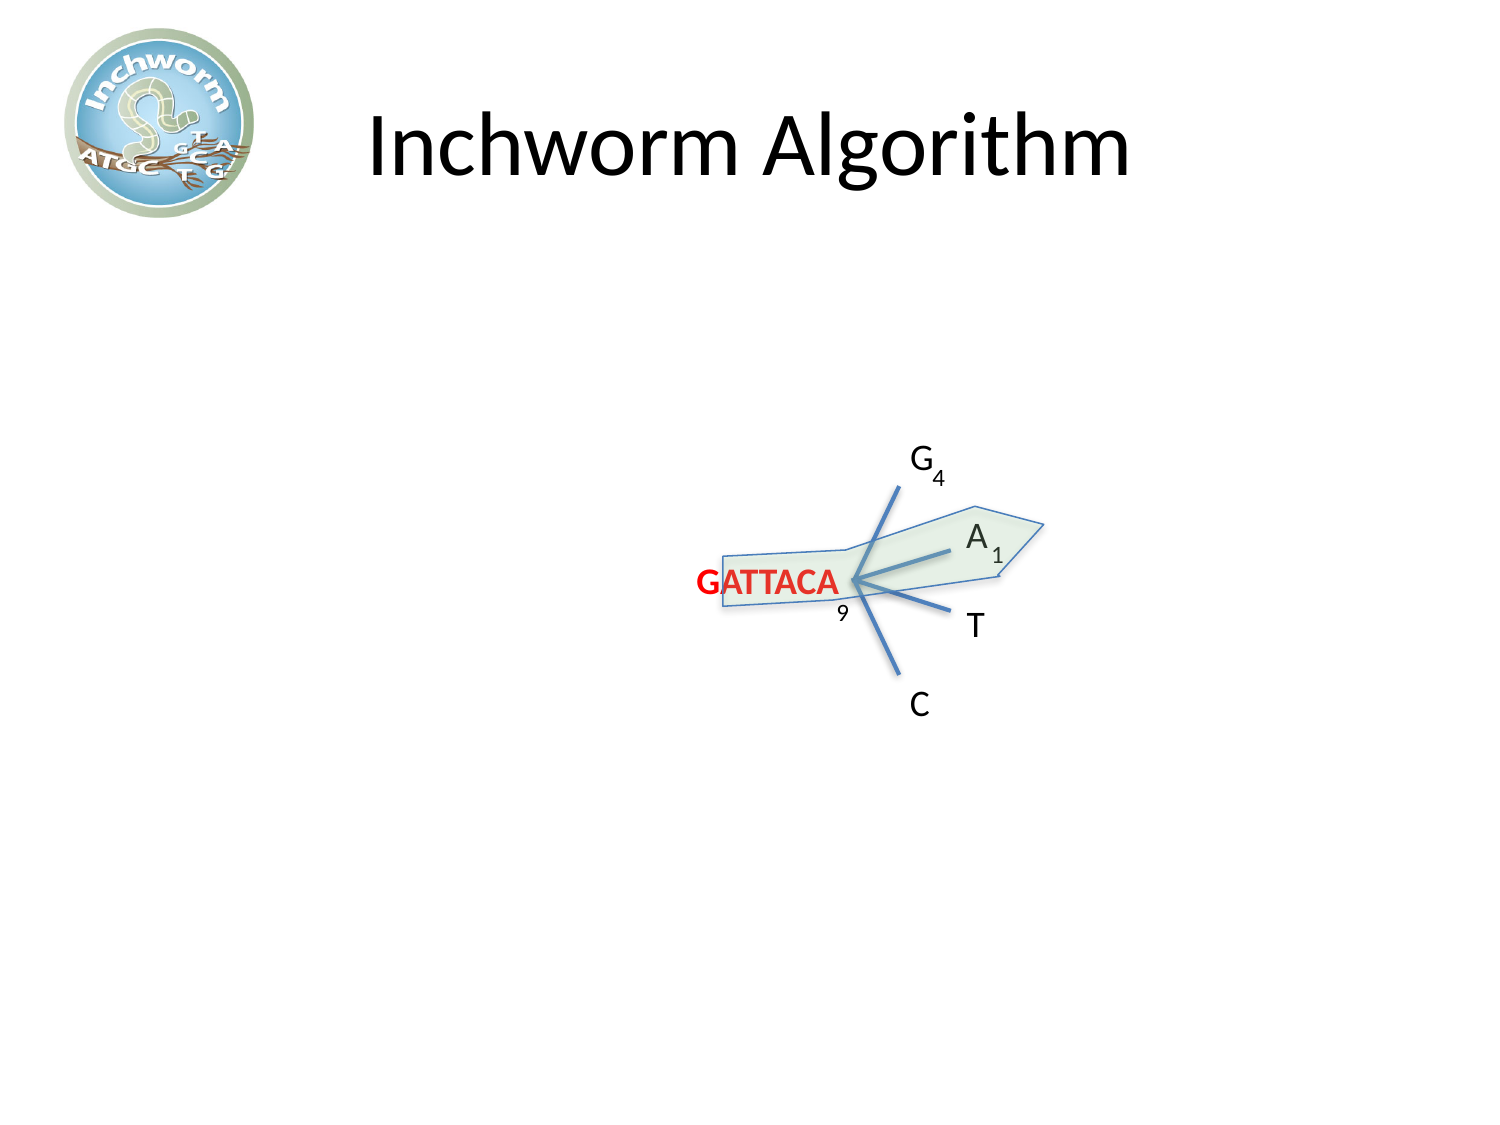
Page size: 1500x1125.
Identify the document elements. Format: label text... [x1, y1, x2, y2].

title Inchworm Algorithm [75, 45, 1425, 233]
text_box [1024, 518, 1045, 548]
picture [63, 26, 255, 218]
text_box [679, 550, 865, 635]
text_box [851, 425, 1020, 733]
